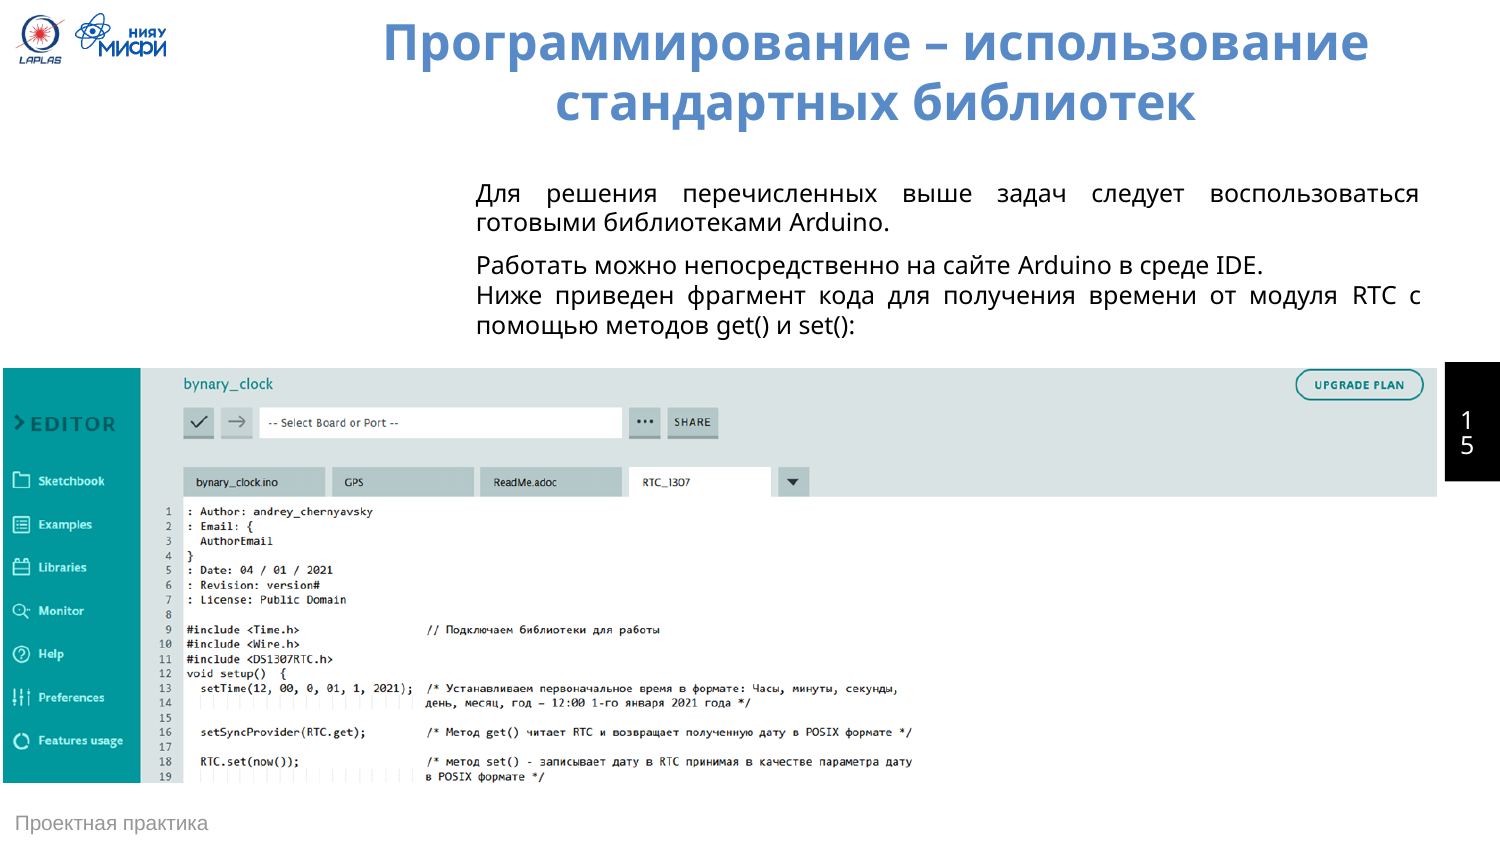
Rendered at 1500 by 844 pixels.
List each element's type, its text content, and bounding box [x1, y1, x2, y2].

picture [13, 12, 72, 68]
footer Проектная практика [0, 801, 300, 844]
picture [3, 368, 1437, 783]
slide_number 15 [1444, 362, 1500, 482]
title Программирование – использование стандартных библиотек [252, 0, 1500, 141]
text_box Для решения перечисленных выше задач следует воспользоваться готовыми библиотеками Arduino. Работать можно непосредственно на сайте Arduino в среде IDE. Ниже приведен фрагмент кода для получения времени от модуля RTC с помощью методов get() и set(): [461, 169, 1437, 347]
picture [75, 13, 166, 57]
